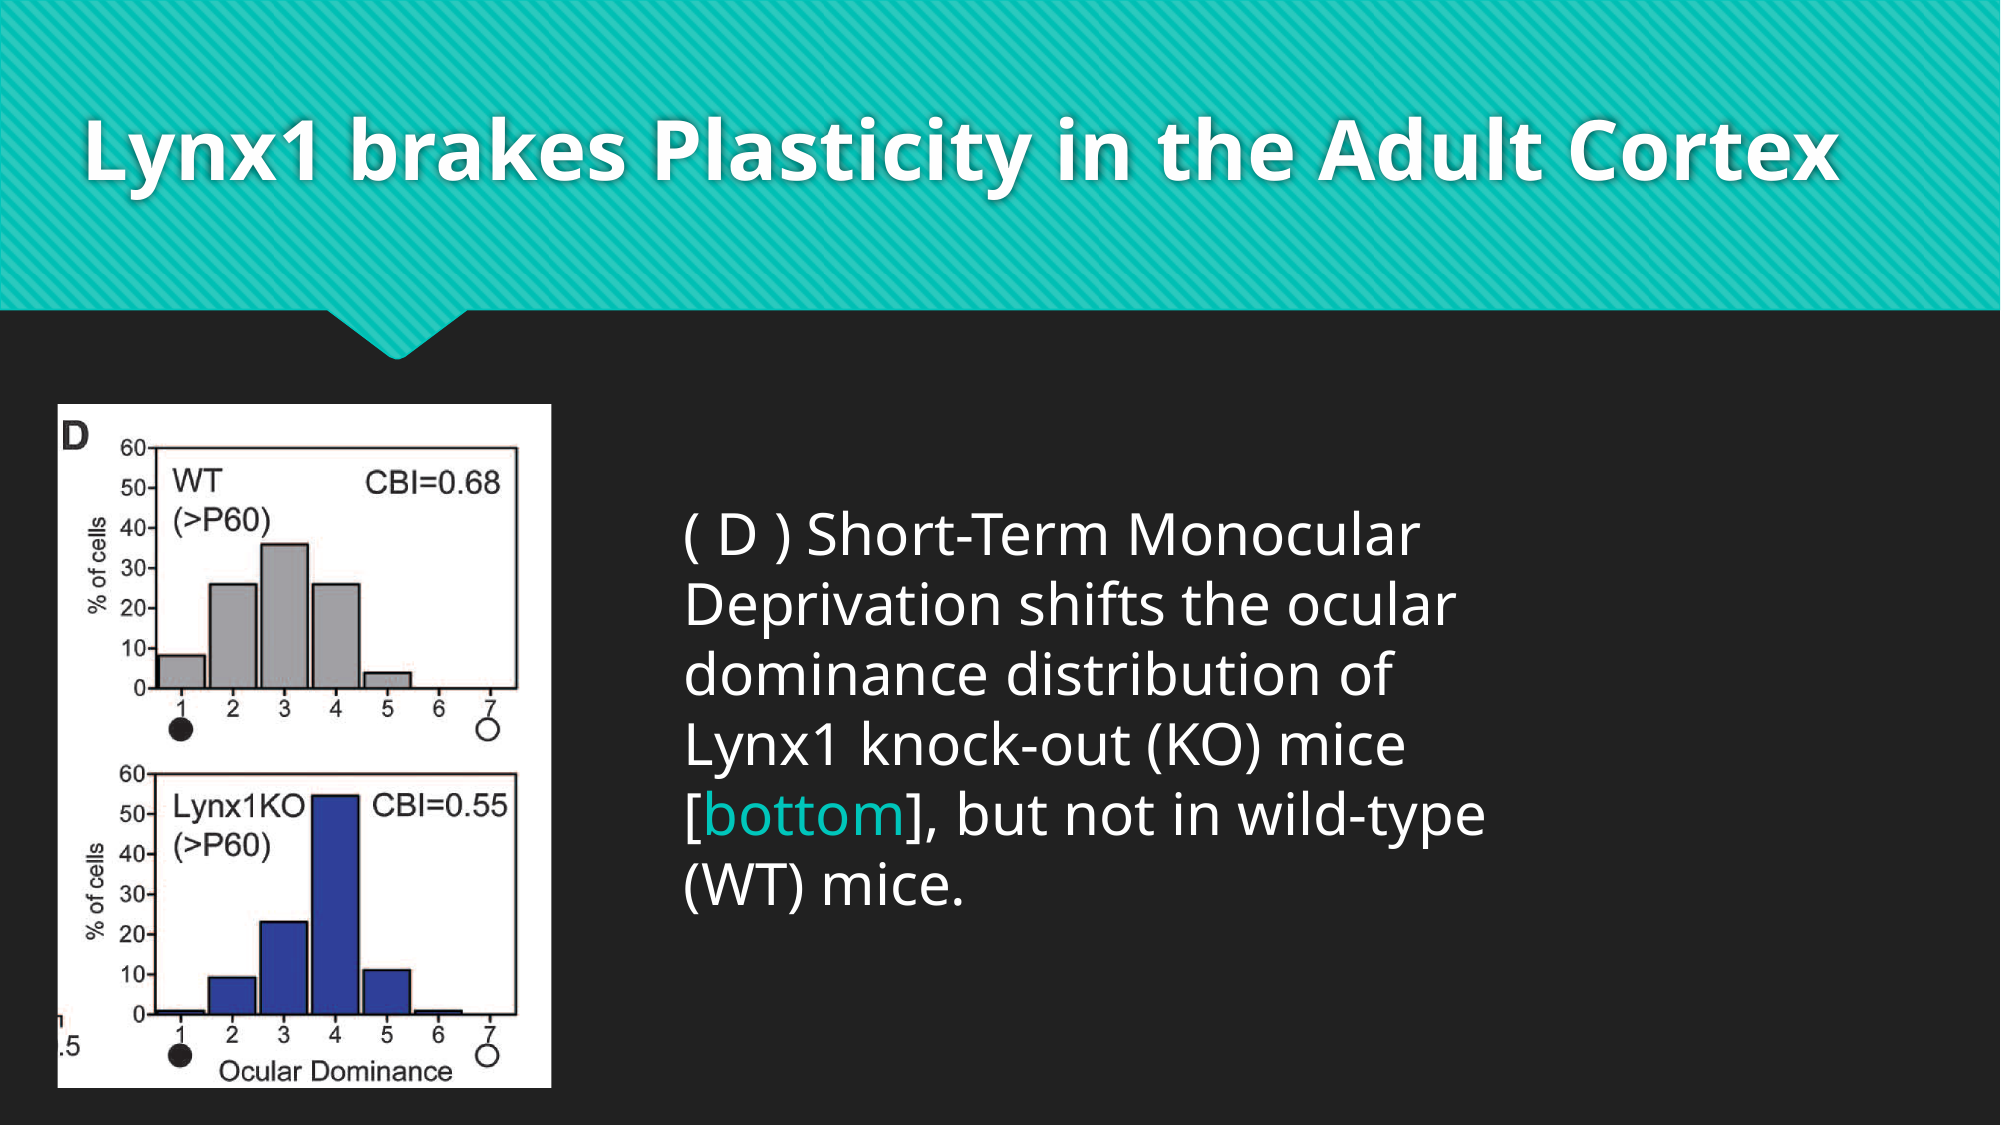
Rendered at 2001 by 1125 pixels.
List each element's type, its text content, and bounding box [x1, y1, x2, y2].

picture [57, 403, 552, 1091]
text_box ( D ) Short-Term Monocular Deprivation shifts the ocular dominance distribution of Lynx1 knock-out (KO) mice [bottom], but not in wild-type (WT) mice. [668, 490, 1553, 925]
title Lynx1 brakes Plasticity in the Adult Cortex [66, 51, 1947, 205]
